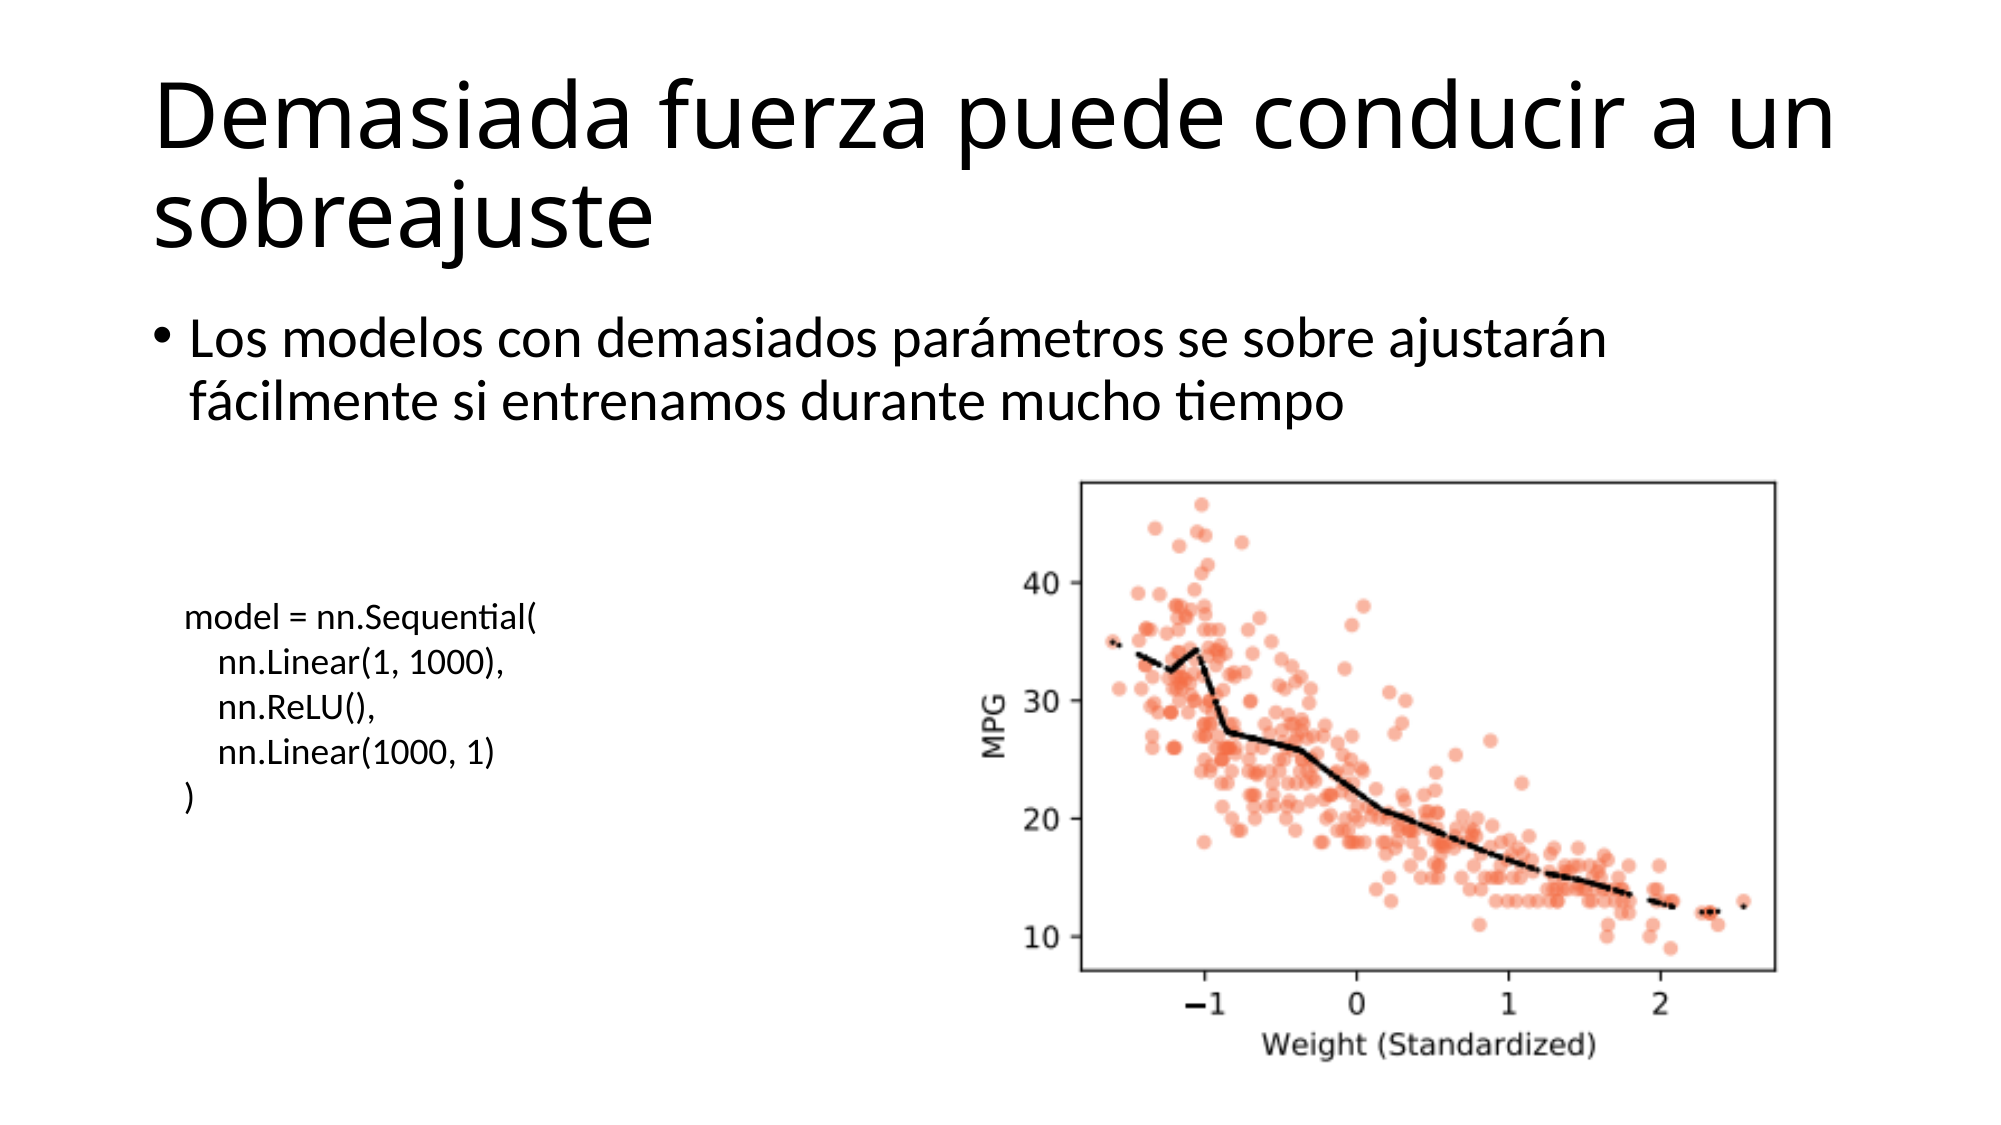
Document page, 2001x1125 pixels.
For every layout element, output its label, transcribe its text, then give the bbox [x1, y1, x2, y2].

text_box model = nn.Sequential( nn.Linear(1, 1000), nn.ReLU(), nn.Linear(1000, 1) ) [168, 584, 747, 825]
title Demasiada fuerza puede conducir a un sobreajuste [137, 59, 1863, 278]
list Los modelos con demasiados parámetros se sobre ajustarán fácilmente si entrenamos durante mucho tiempo [137, 299, 1863, 1014]
picture [949, 451, 1803, 1092]
